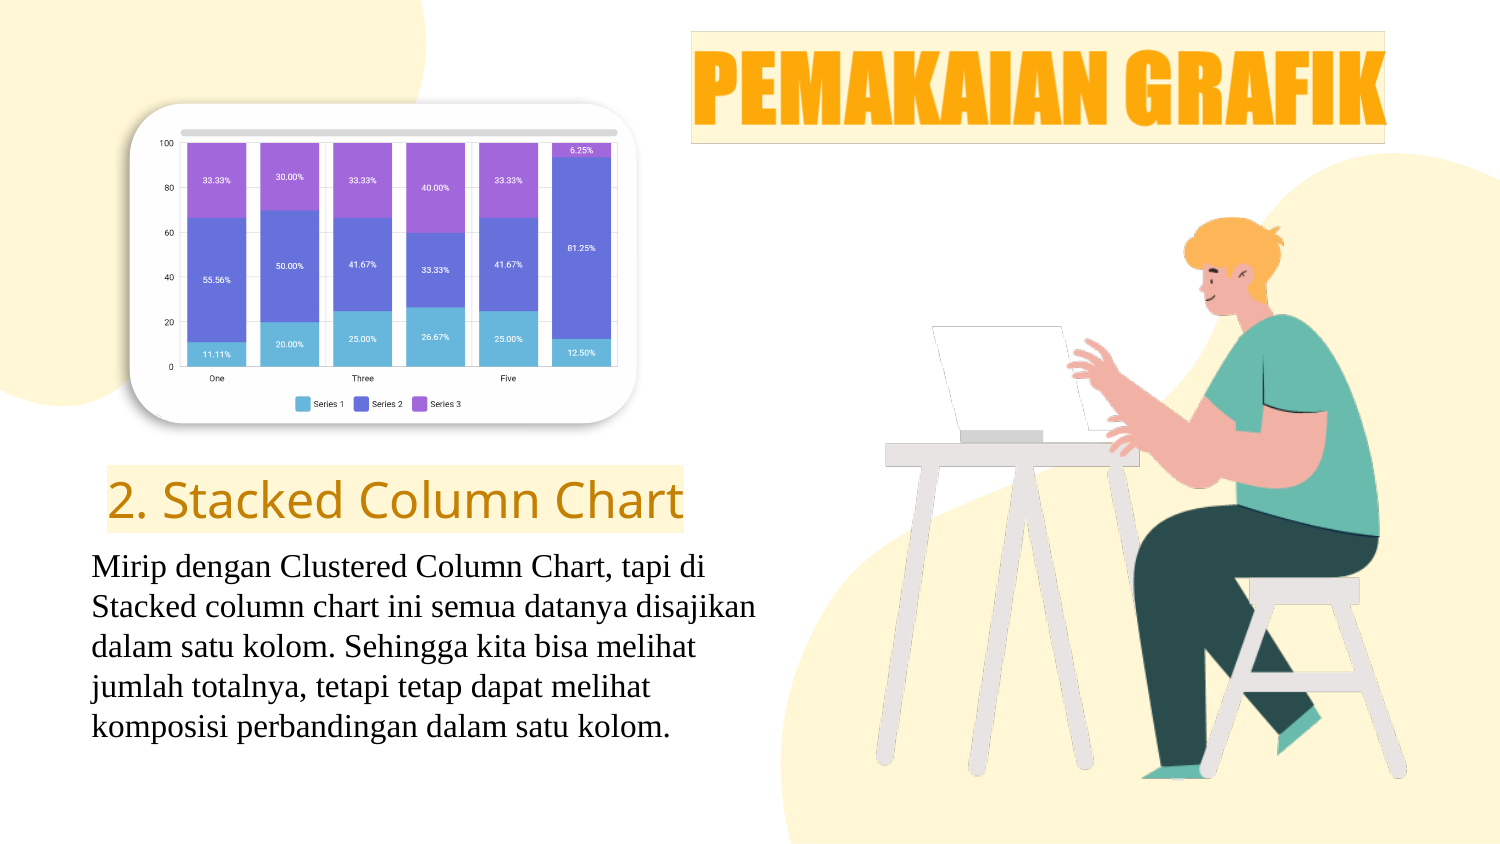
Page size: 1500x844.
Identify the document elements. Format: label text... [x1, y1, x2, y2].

picture [129, 4, 1440, 424]
picture [875, 216, 1408, 782]
text_box 2. Stacked Column Chart [92, 461, 843, 536]
text_box Mirip dengan Clustered Column Chart, tapi di Stacked column chart ini semua datanya disajikan dalam satu kolom. Sehingga kita bisa melihat jumlah totalnya, tetapi tetap dapat melihat komposisi perbandingan dalam satu kolom. [76, 536, 798, 752]
